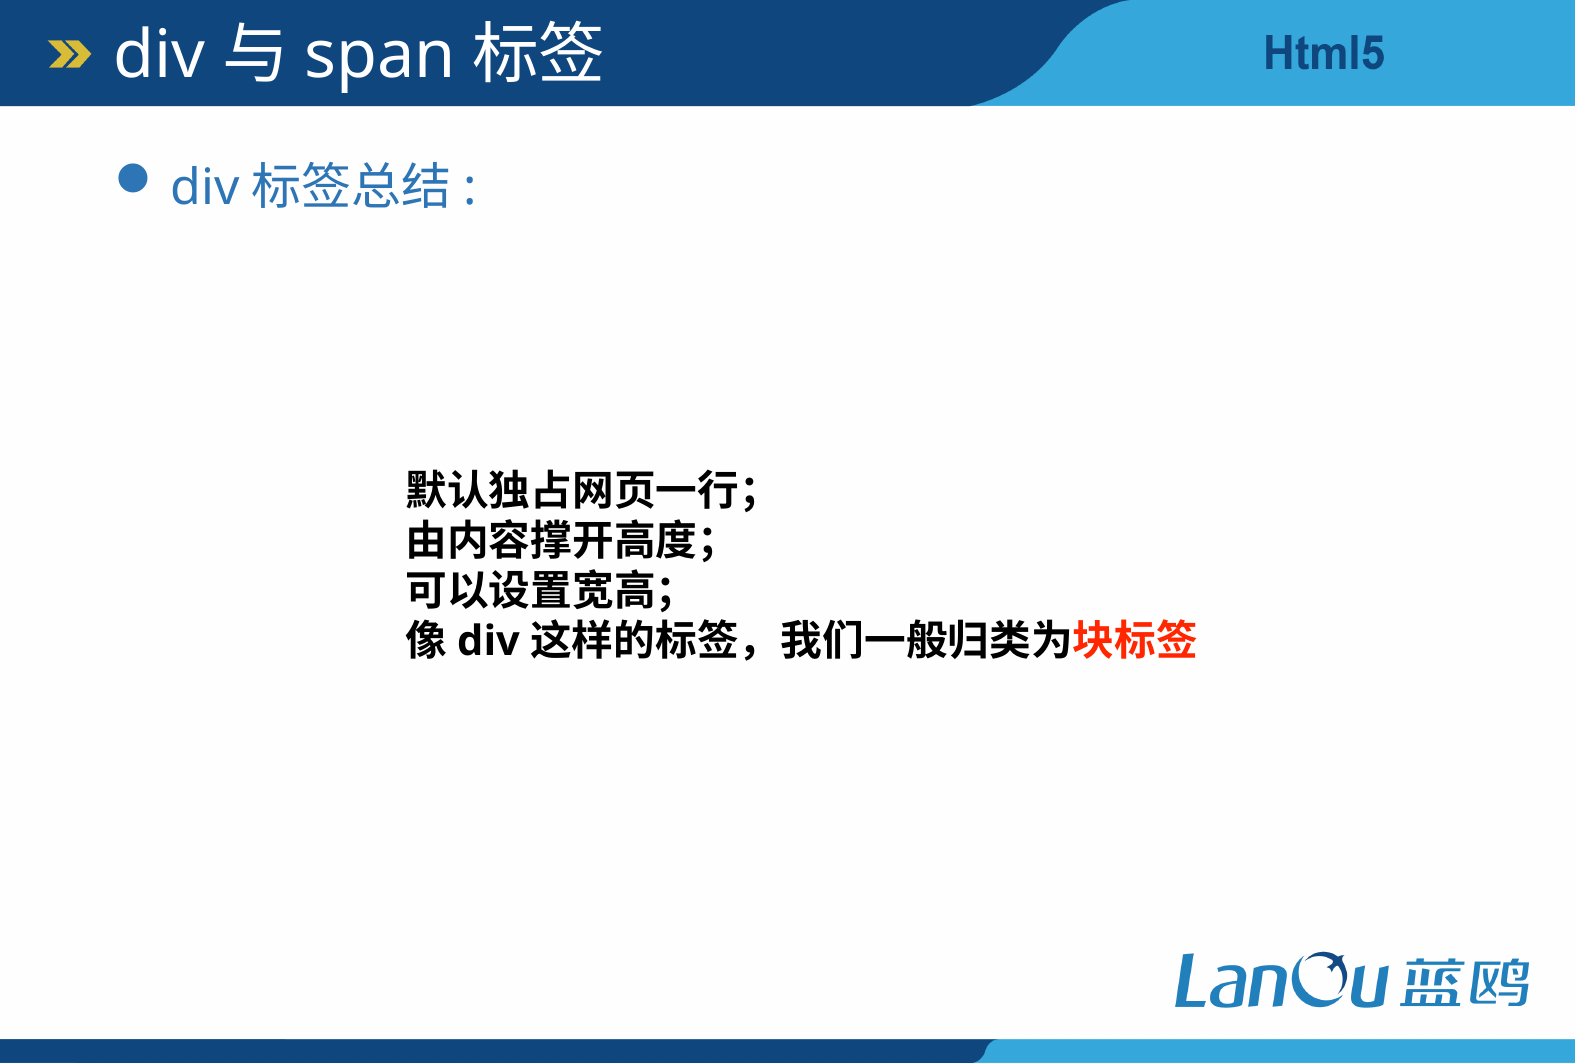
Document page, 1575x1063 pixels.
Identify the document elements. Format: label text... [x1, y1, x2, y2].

picture [0, 0, 1575, 1063]
text_box 默认独占网页一行； 由内容撑开高度； 可以设置宽高； 像div这样的标签，我们一般归类为块标签 [397, 456, 1380, 672]
text_box div与span标签 [106, 3, 614, 99]
text_box div标签总结: [106, 147, 485, 223]
